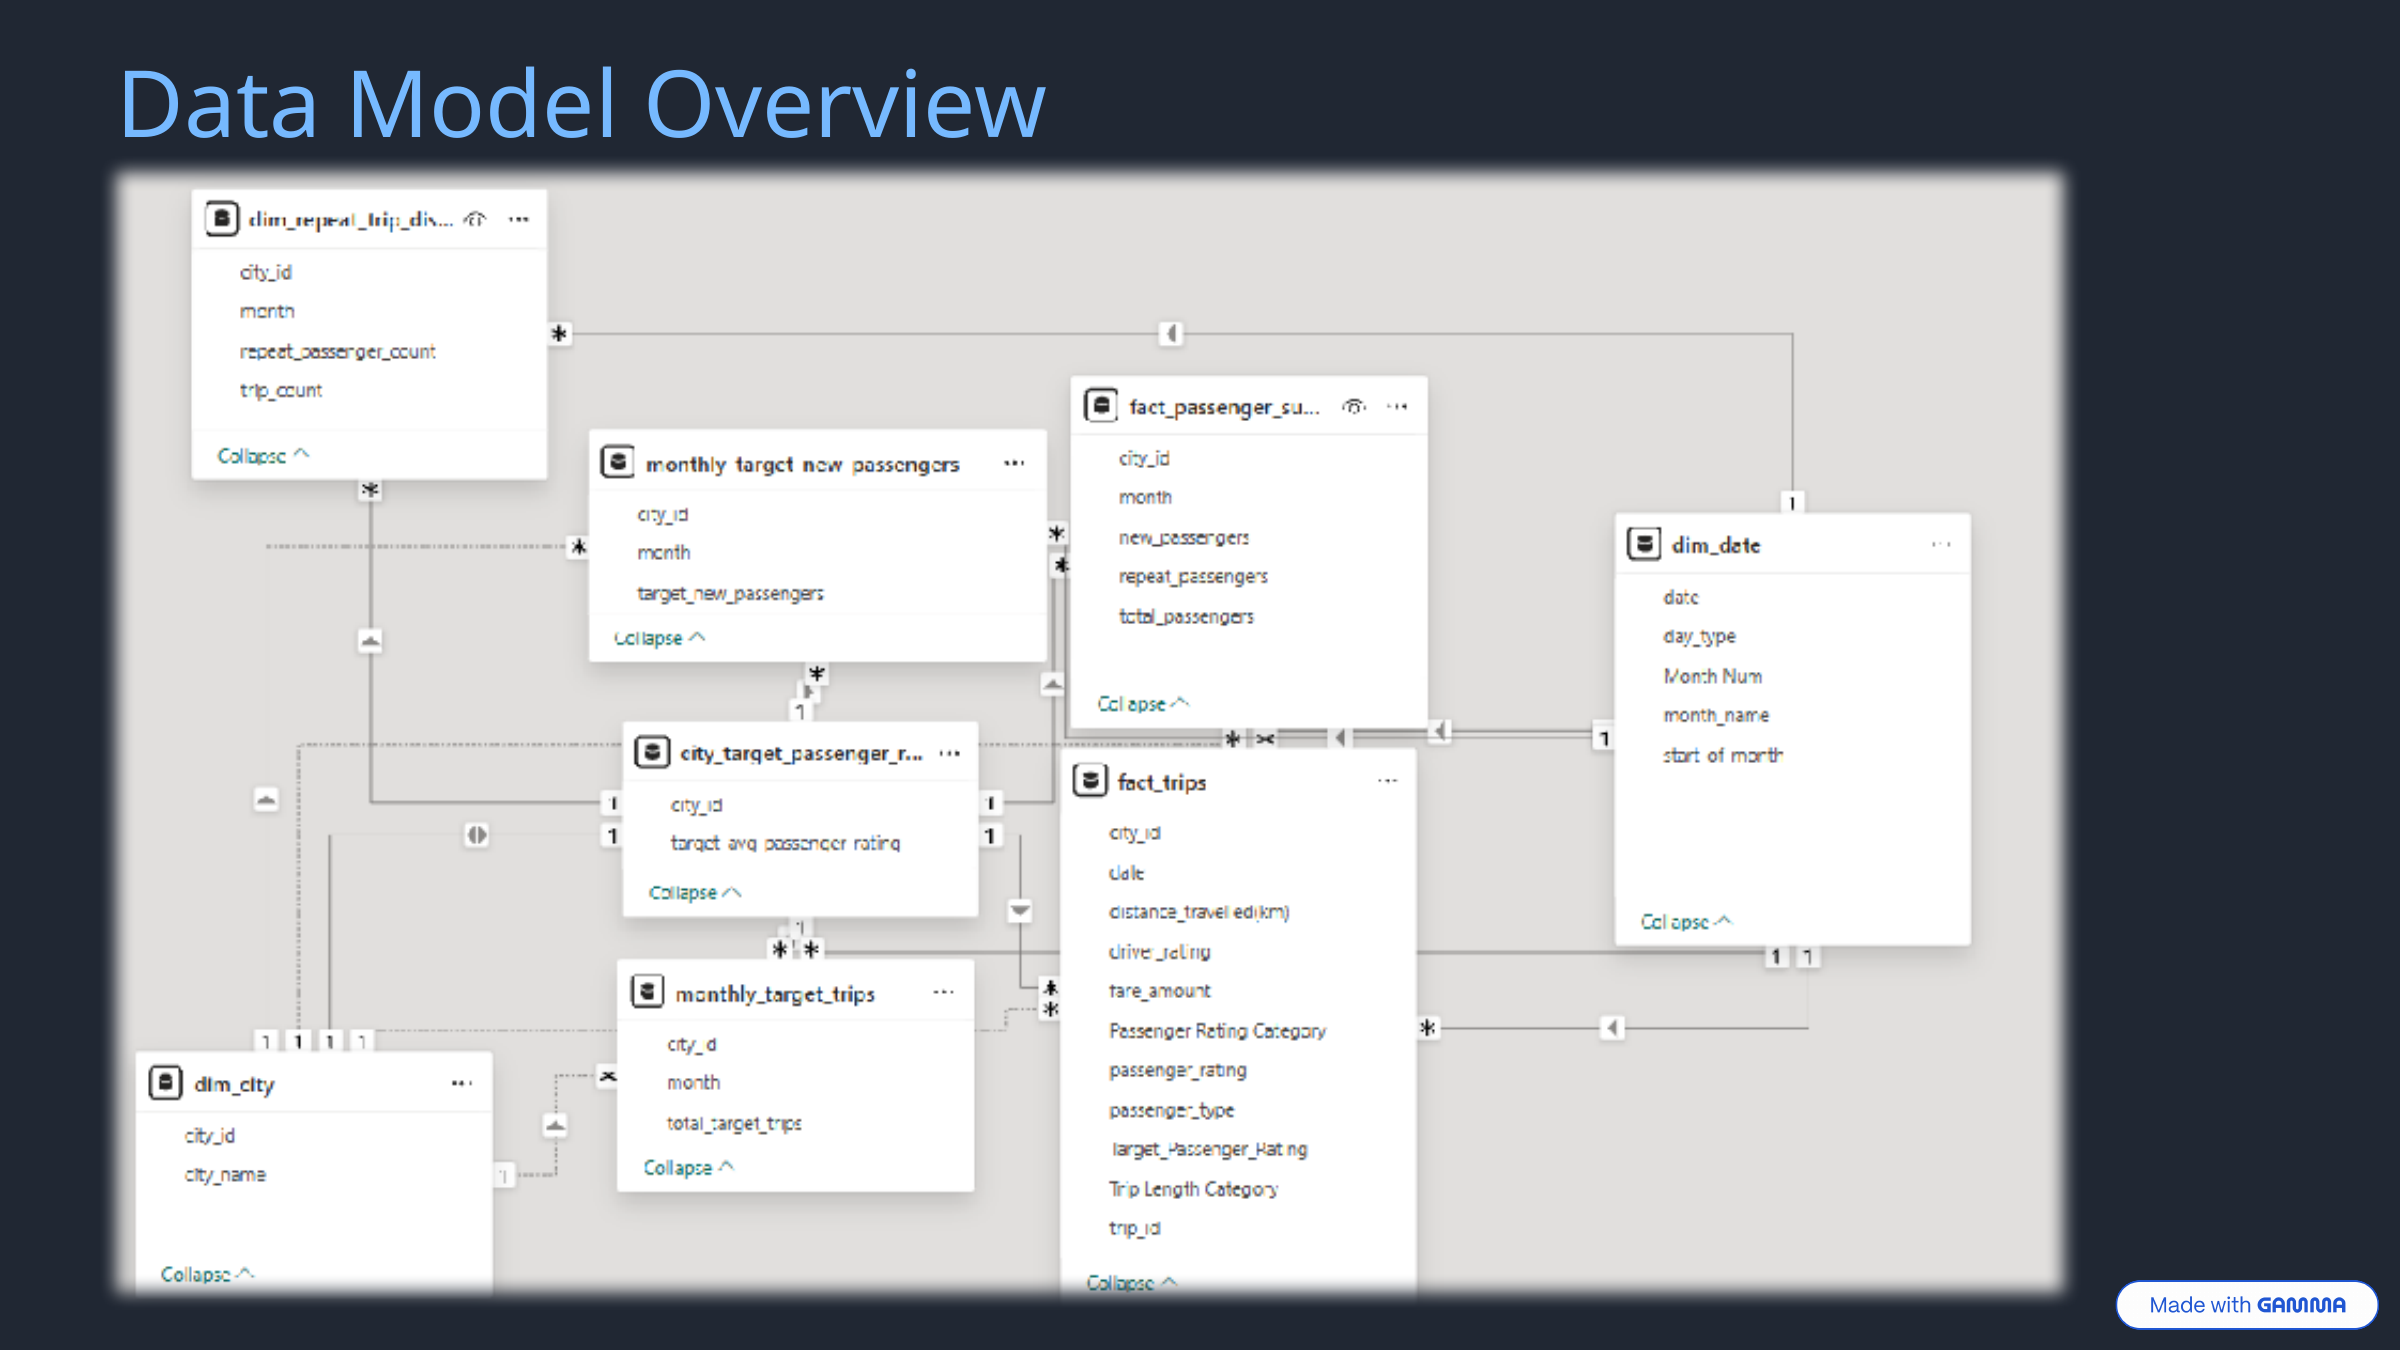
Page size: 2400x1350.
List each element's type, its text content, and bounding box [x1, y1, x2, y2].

text_box Data Model Overview [116, 40, 1055, 156]
picture [2106, 1271, 2389, 1339]
picture [100, 156, 2081, 1310]
